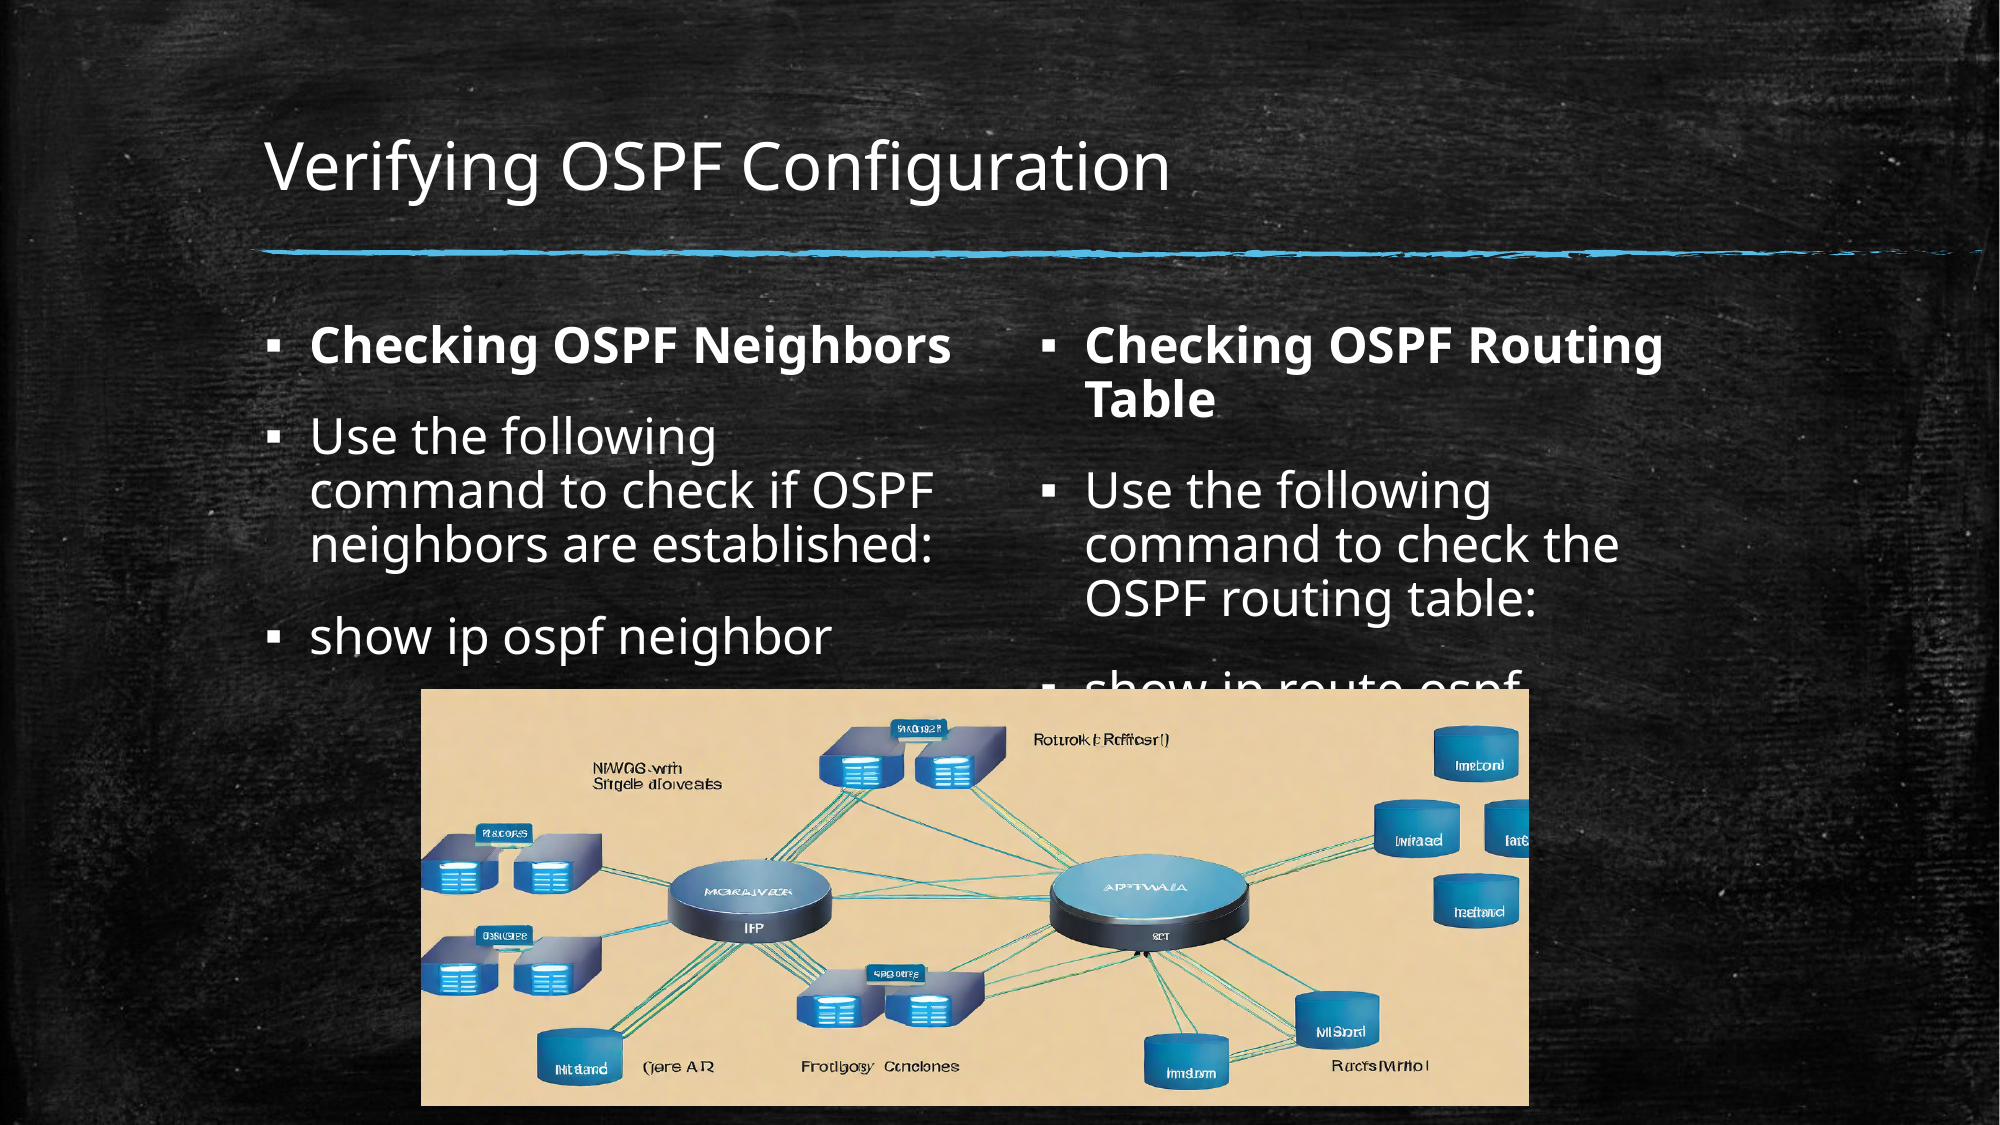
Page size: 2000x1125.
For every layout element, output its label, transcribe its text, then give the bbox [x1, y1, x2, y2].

title Verifying OSPF Configuration [249, 45, 1750, 213]
list Checking OSPF Routing Table Use the following command to check the OSPF routing table: show ip route ospf [1024, 312, 1750, 1013]
list Checking OSPF Neighbors Use the following command to check if OSPF neighbors are established: show ip ospf neighbor [249, 312, 975, 1013]
picture [421, 689, 1529, 1106]
